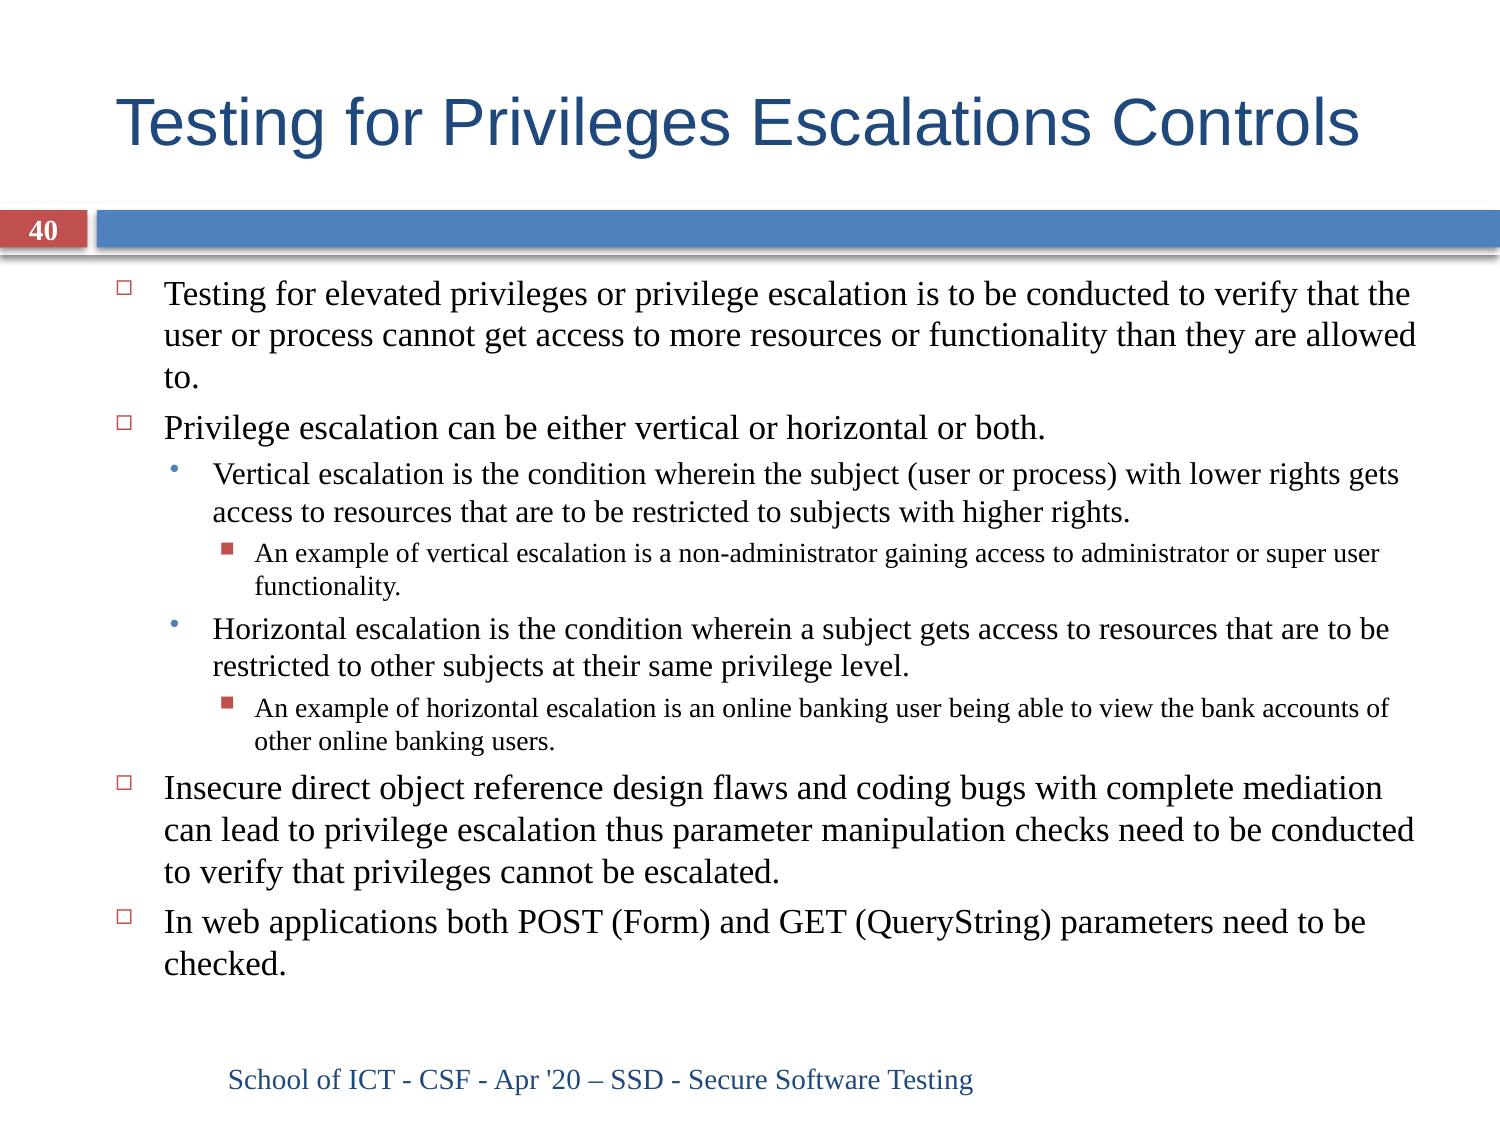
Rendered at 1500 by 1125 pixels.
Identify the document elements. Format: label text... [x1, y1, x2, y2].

title Testing for Privileges Escalations Controls [100, 37, 1438, 200]
list Testing for elevated privileges or privilege escalation is to be conducted to verify that the user or process cannot get access to more resources or functionality than they are allowed to. Privilege escalation can be either vertical or horizontal or both. Vertical escalation is the condition wherein the subject (user or process) with lower rights gets access to resources that are to be restricted to subjects with higher rights. An example of vertical escalation is a non-administrator gaining access to administrator or super user functionality. Horizontal escalation is the condition wherein a subject gets access to resources that are to be restricted to other subjects at their same privilege level. An example of horizontal escalation is an online banking user being able to view the bank accounts of other online banking users. Insecure direct object reference design flaws and coding bugs with complete mediation can lead to privilege escalation thus parameter manipulation checks need to be conducted to verify that privileges cannot be escalated. In web applications both POST (Form) and GET (QueryString) parameters need to be checked. [100, 262, 1438, 1000]
slide_number 40 [0, 208, 88, 249]
footer School of ICT - CSF - Apr '20 – SSD - Secure Software Testing [99, 1048, 990, 1108]
